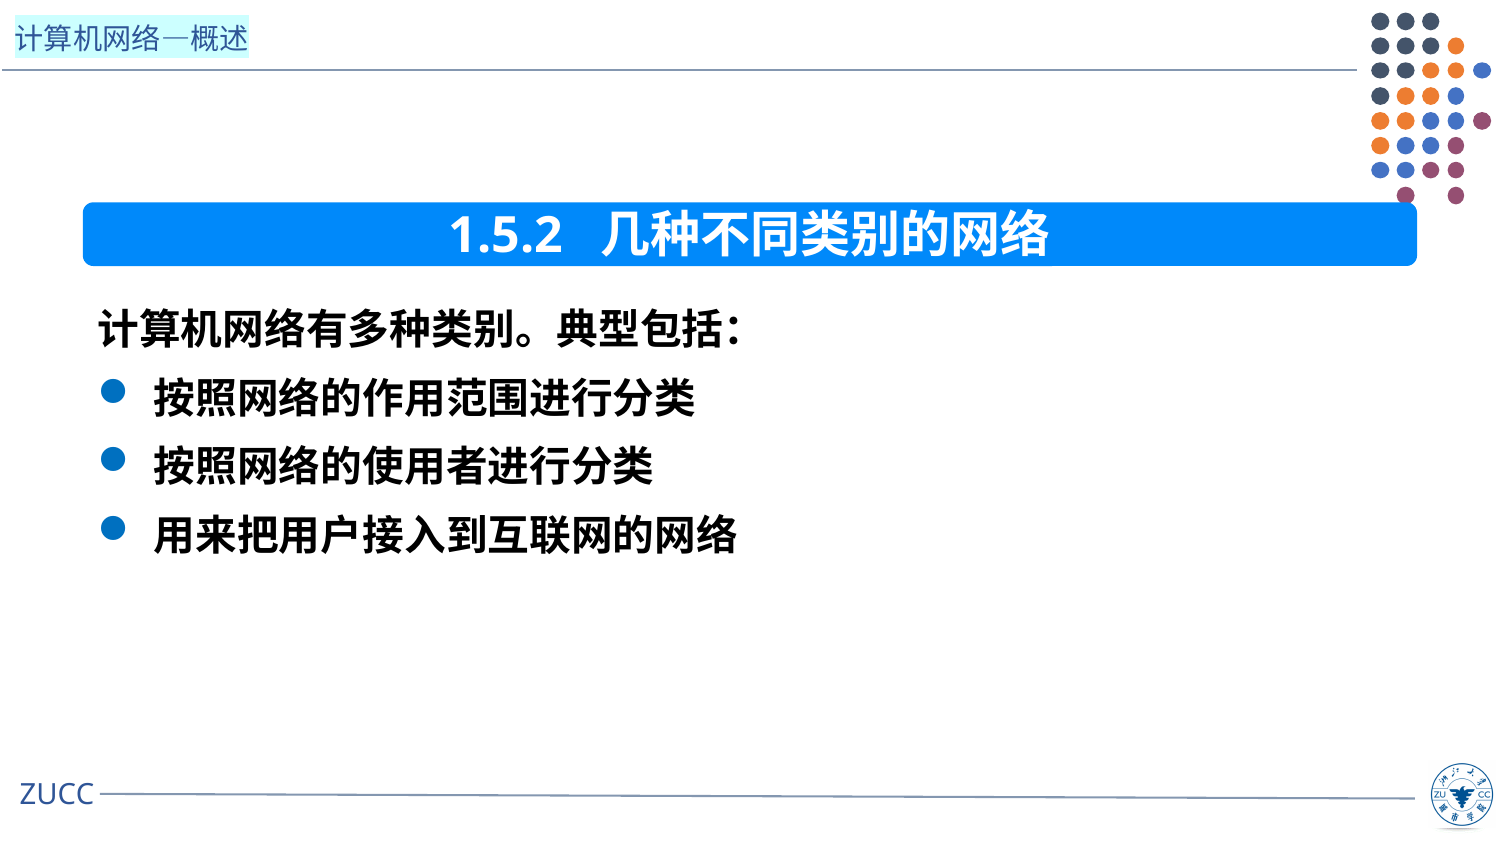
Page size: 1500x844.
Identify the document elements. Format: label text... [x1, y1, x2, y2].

text_box 1.5.2 几种不同类别的网络 [433, 195, 1066, 271]
picture [1415, 750, 1500, 837]
text_box [82, 202, 433, 267]
text_box 计算机网络有多种类别。典型包括： 按照网络的作用范围进行分类 按照网络的使用者进行分类 用来把用户接入到互联网的网络 [82, 276, 1418, 567]
text_box [1066, 202, 1418, 266]
